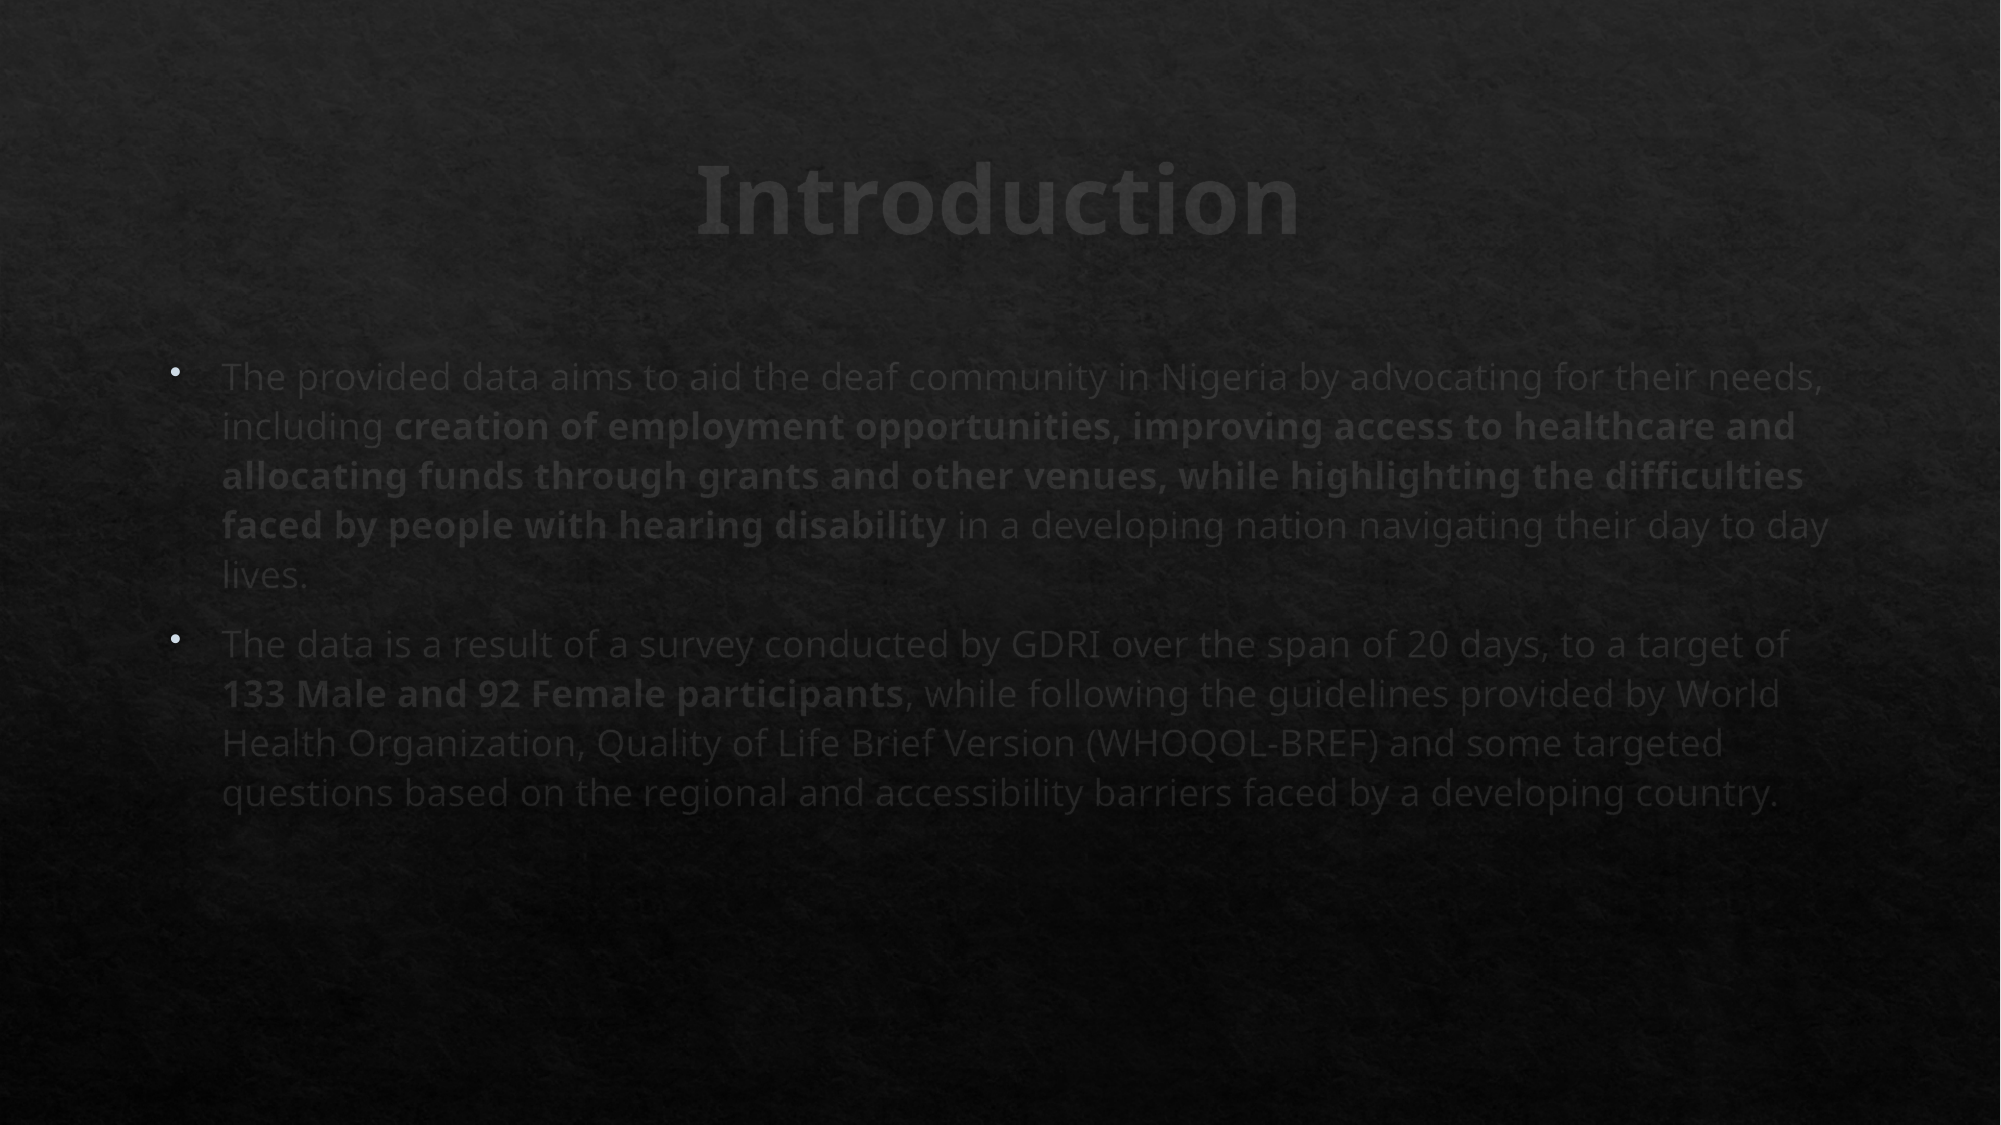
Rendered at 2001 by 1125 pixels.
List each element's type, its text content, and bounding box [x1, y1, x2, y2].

list The provided data aims to aid the deaf community in Nigeria by advocating for their needs, including creation of employment opportunities, improving access to healthcare and allocating funds through grants and other venues, while highlighting the difficulties faced by people with hearing disability in a developing nation navigating their day to day lives. The data is a result of a survey conducted by GDRI over the span of 20 days, to a target of 133 Male and 92 Female participants, while following the guidelines provided by World Health Organization, Quality of Life Brief Version (WHOQOL-BREF) and some targeted questions based on the regional and accessibility barriers faced by a developing country. [149, 340, 1849, 950]
title Introduction [149, 99, 1849, 307]
